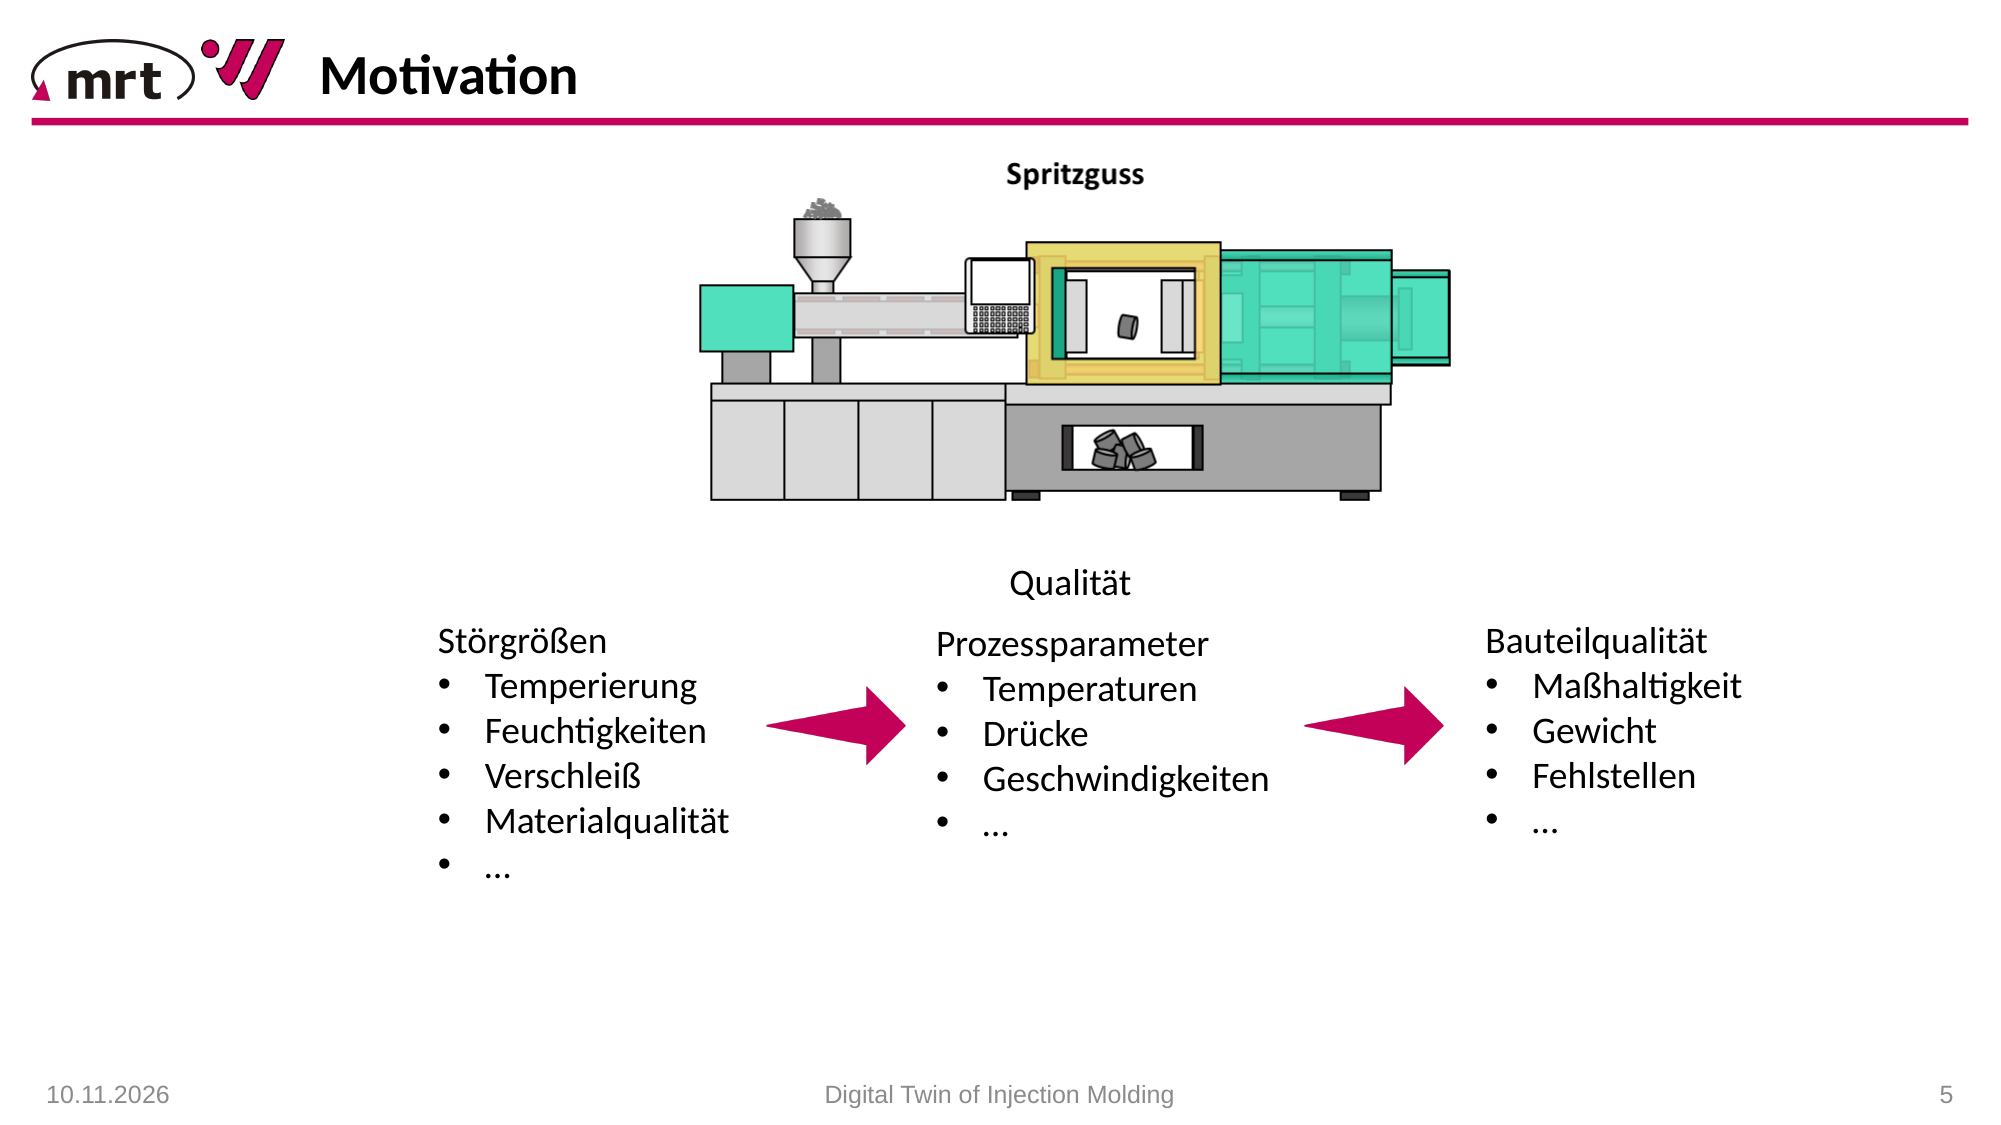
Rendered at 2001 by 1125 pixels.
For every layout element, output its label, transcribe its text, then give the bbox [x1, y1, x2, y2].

text_box 22.01.2021 [31, 1064, 351, 1124]
text_box Bauteilqualität Maßhaltigkeit Gewicht Fehlstellen … [1470, 608, 1849, 849]
picture [683, 142, 1470, 514]
text_box Prozessparameter Temperaturen Drücke Geschwindigkeiten … [985, 611, 1299, 852]
picture [31, 39, 195, 101]
text_box Störgrößen Temperierung Feuchtigkeiten Verschleiß Materialqualität … [423, 608, 985, 894]
text_box 5 [1649, 1064, 1969, 1124]
picture [201, 39, 285, 100]
text_box Digital Twin of Injection Molding [362, 1064, 1638, 1124]
picture [759, 649, 911, 801]
picture [1298, 649, 1449, 801]
text_box Motivation [304, 31, 1831, 114]
text_box Qualität [921, 550, 1220, 611]
